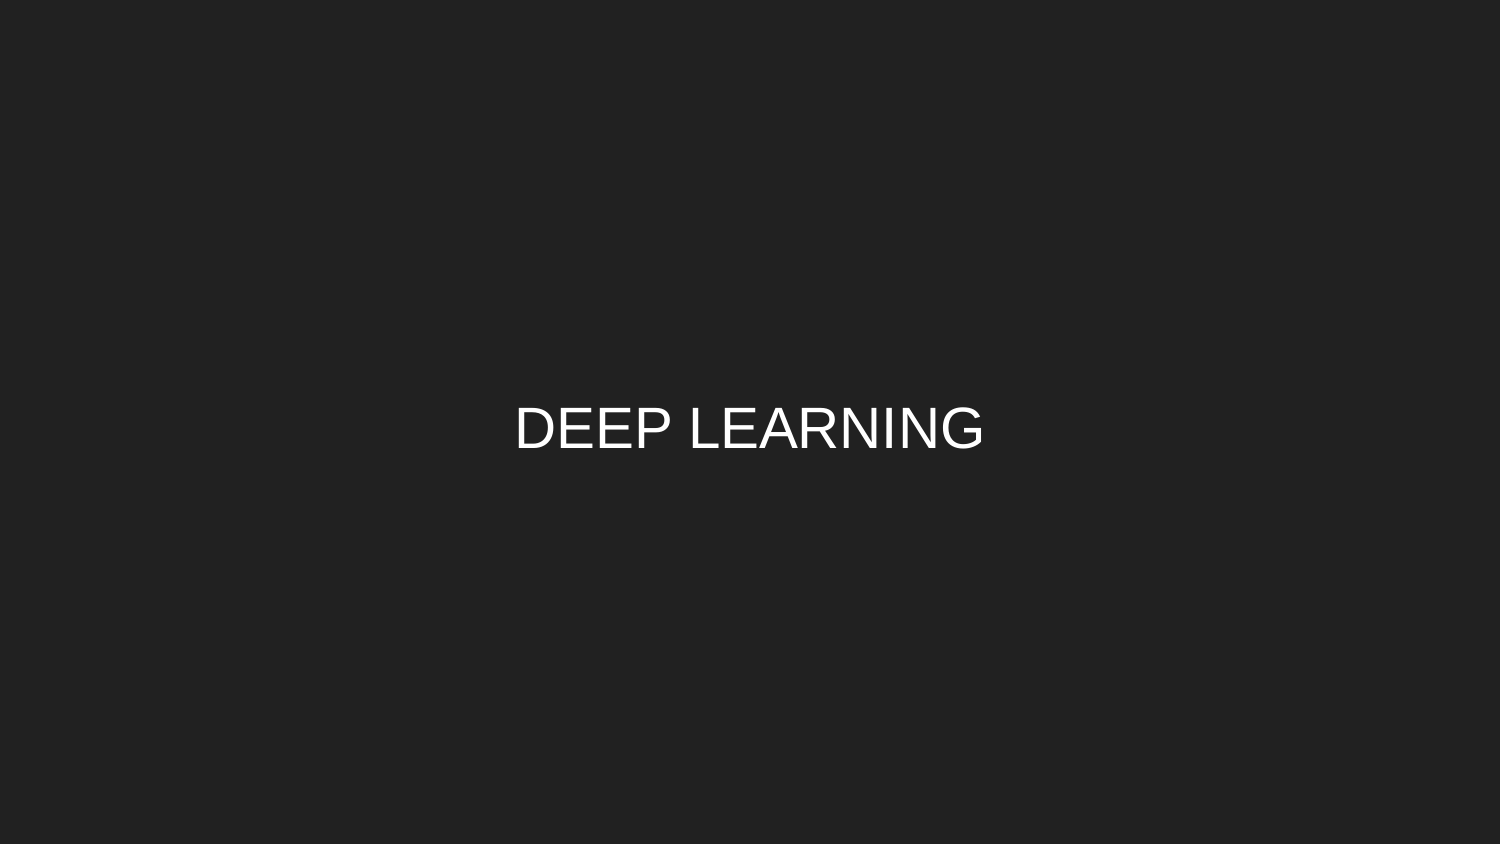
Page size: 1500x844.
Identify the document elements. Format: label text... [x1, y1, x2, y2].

title DEEP LEARNING [51, 374, 1449, 469]
